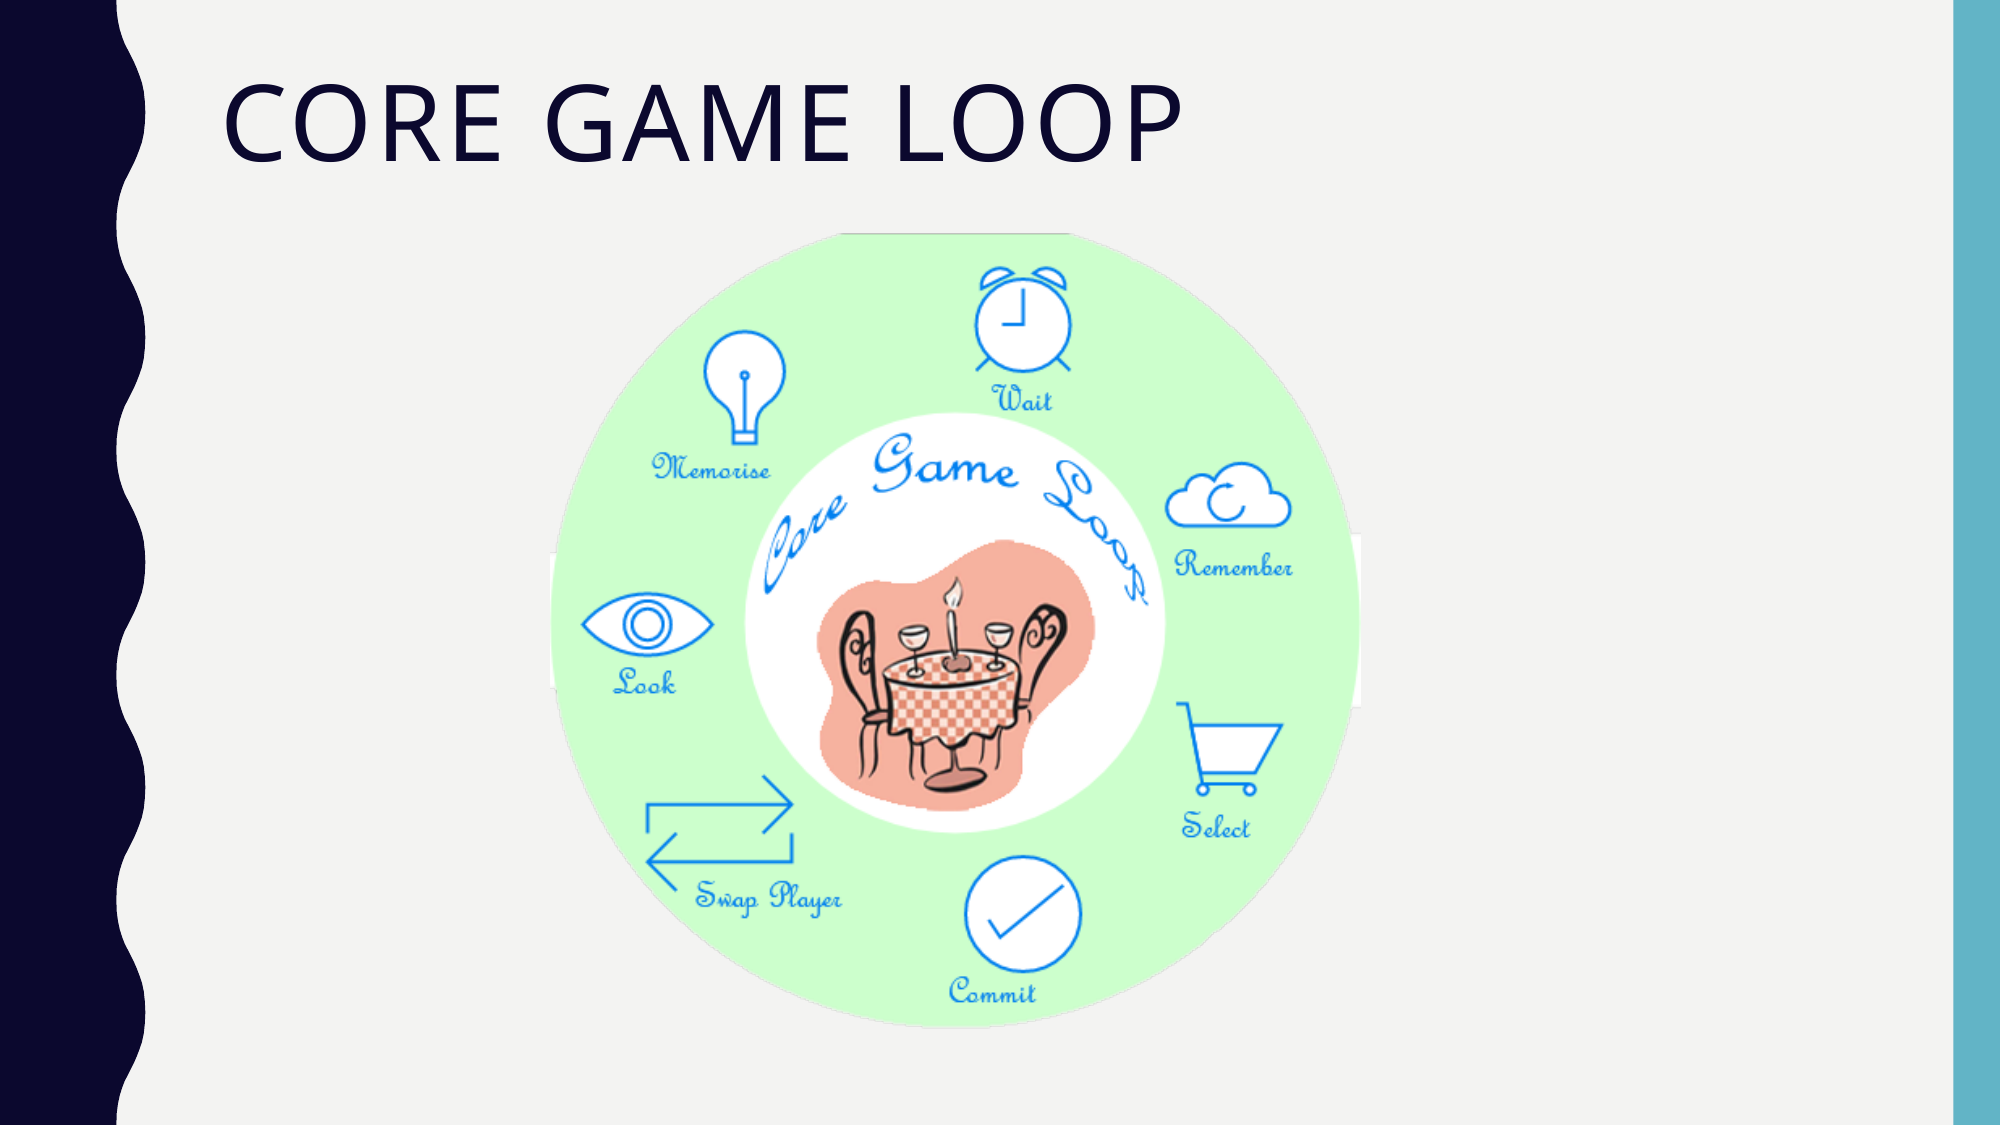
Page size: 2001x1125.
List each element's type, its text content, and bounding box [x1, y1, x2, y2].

title Core game loop [205, 62, 1875, 308]
picture [550, 218, 1361, 1077]
